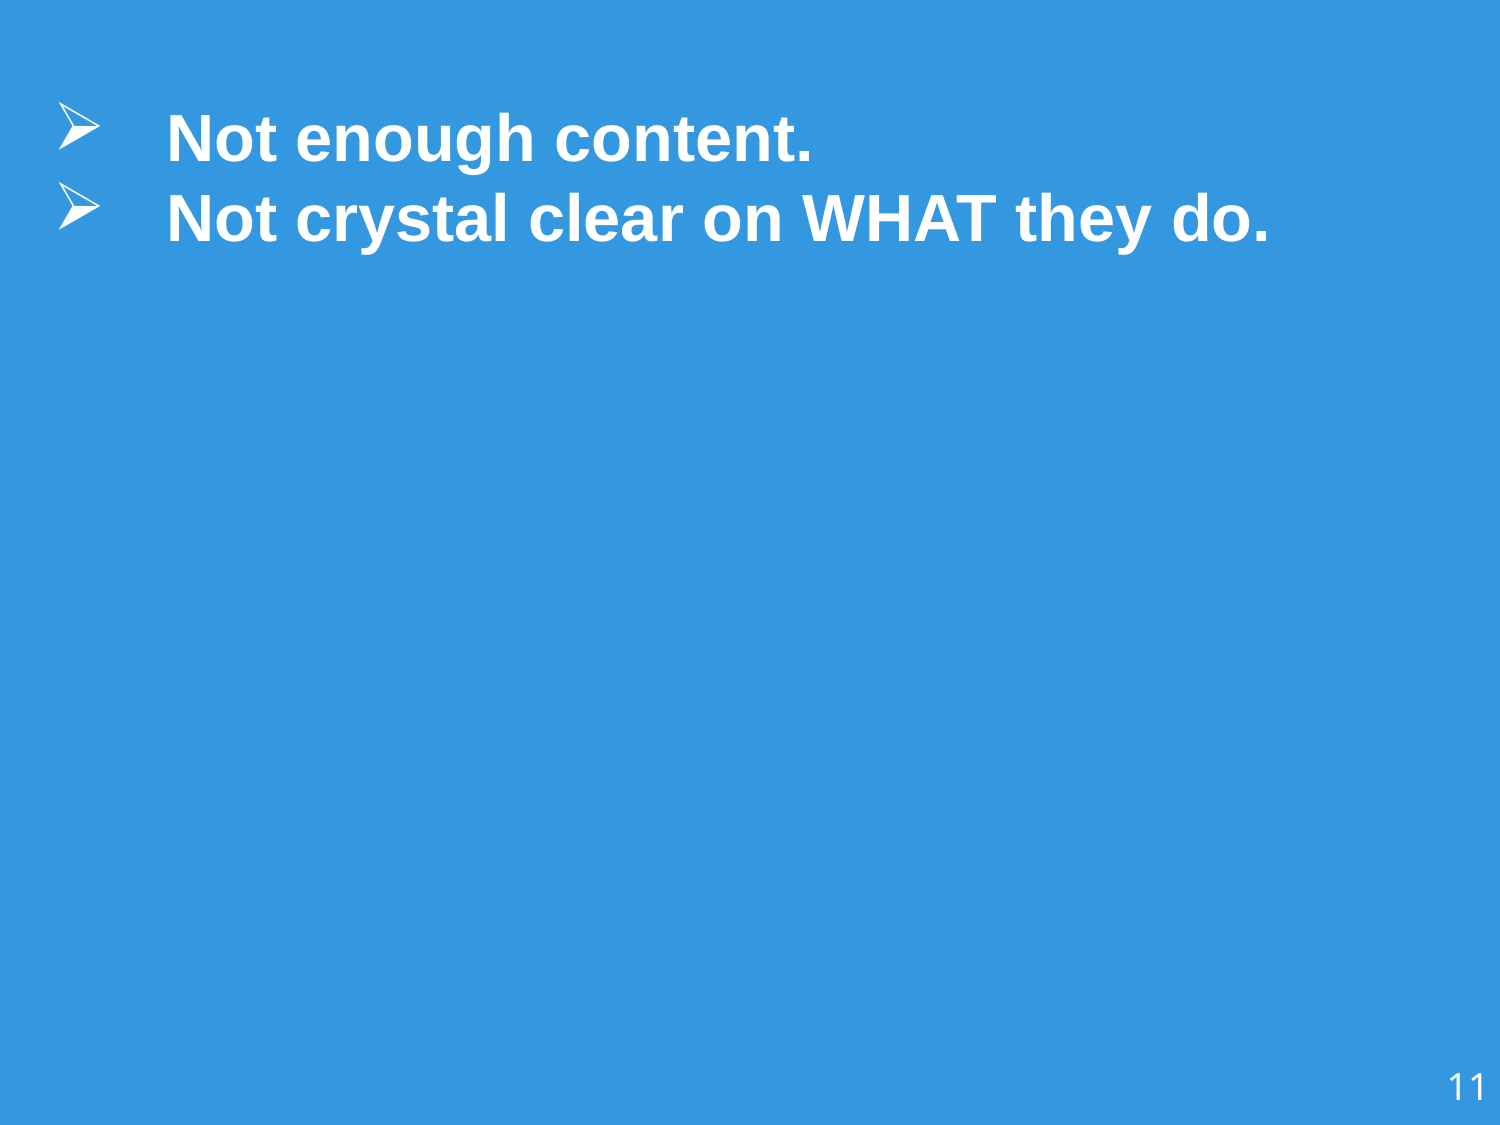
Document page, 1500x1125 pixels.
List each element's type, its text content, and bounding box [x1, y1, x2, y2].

text_box Not enough content. Not crystal clear on WHAT they do. [38, 86, 1477, 262]
text_box 11 [1431, 1055, 1500, 1116]
